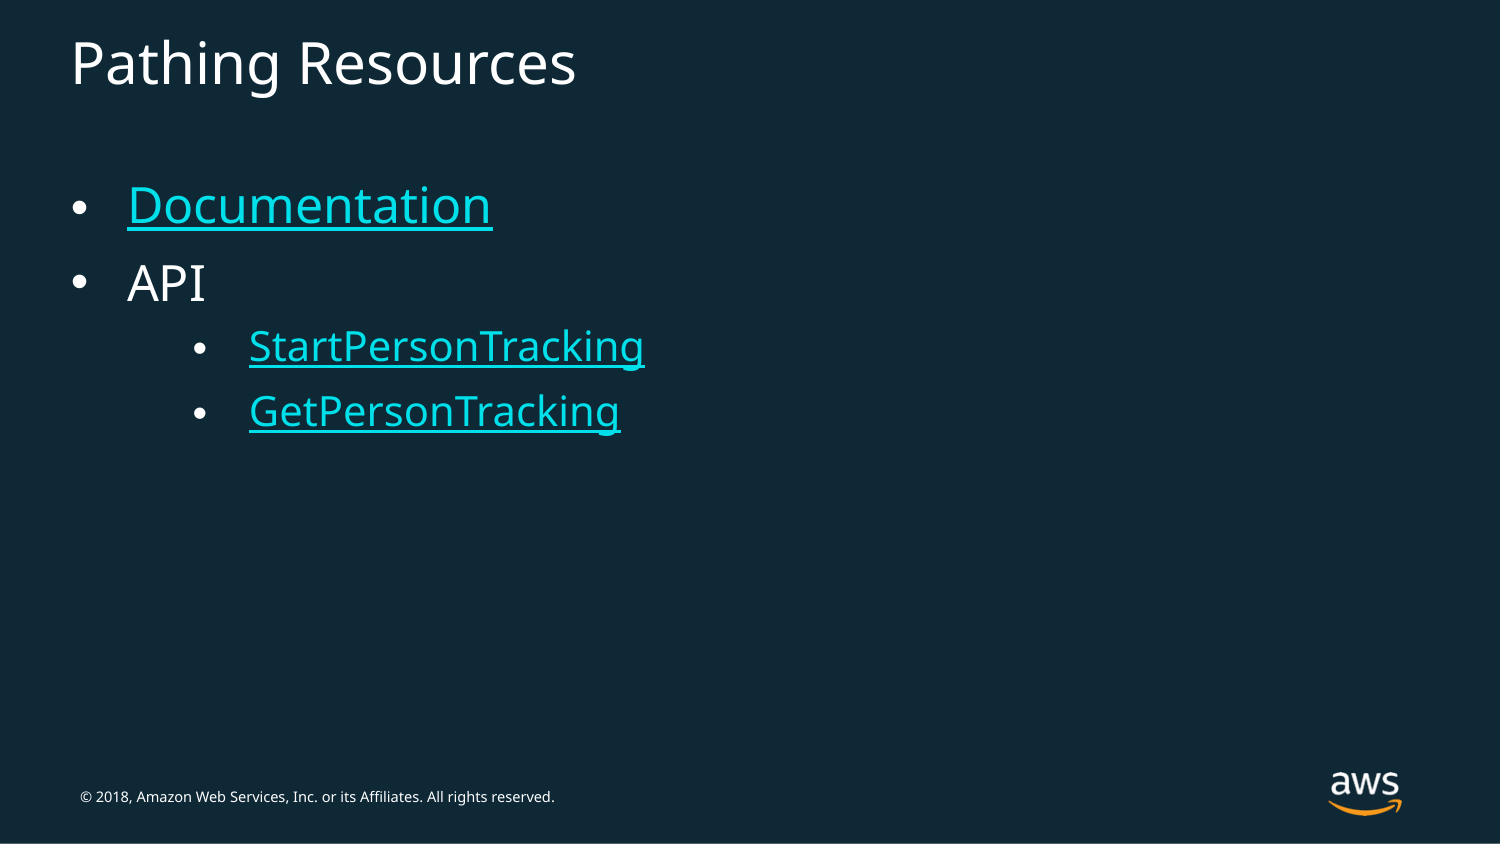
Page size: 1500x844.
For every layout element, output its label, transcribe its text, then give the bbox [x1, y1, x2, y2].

title Pathing Resources [55, 18, 1402, 109]
picture [1328, 772, 1402, 816]
list Documentation API StartPersonTracking GetPersonTracking [55, 165, 1402, 749]
